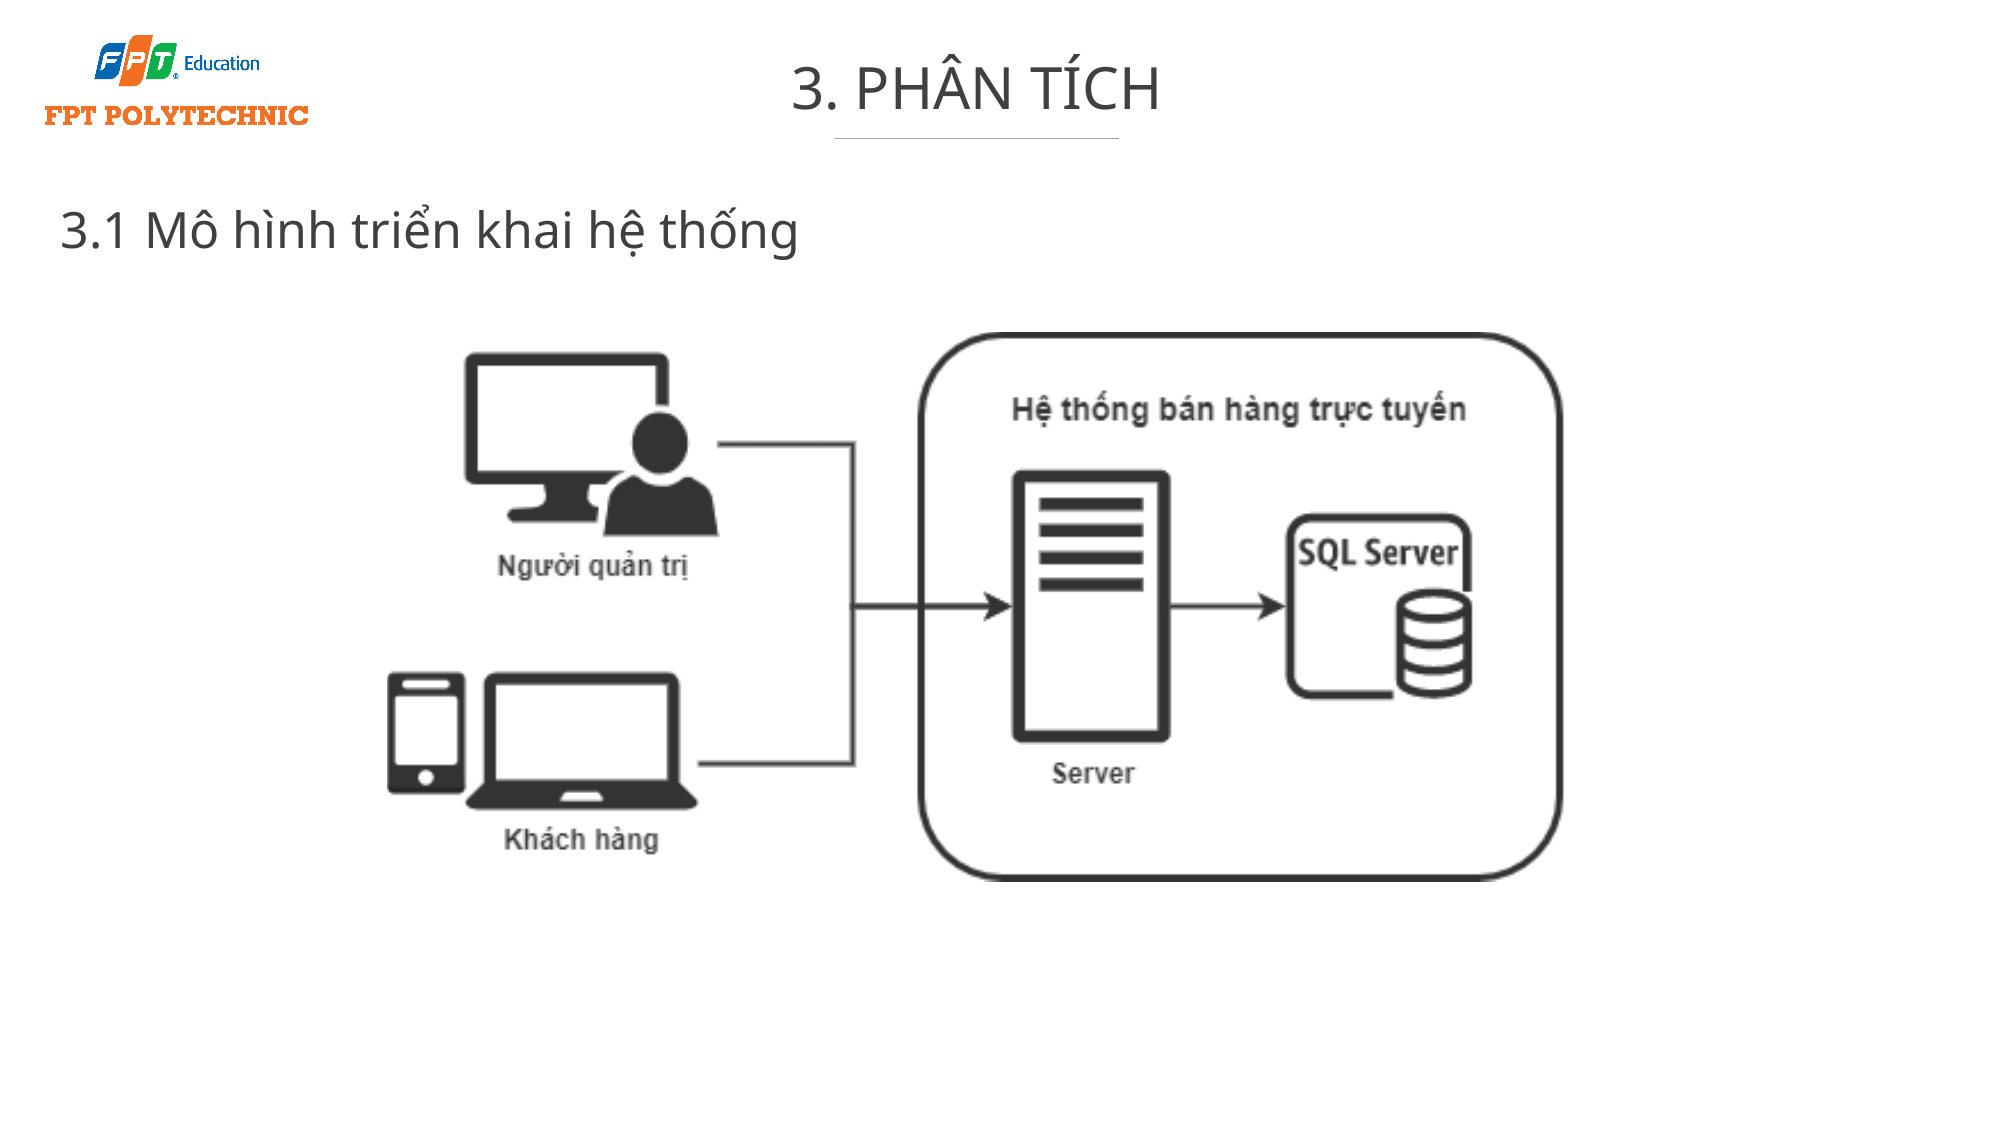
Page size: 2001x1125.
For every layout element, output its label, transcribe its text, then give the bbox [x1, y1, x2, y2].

picture [45, 35, 308, 125]
title 3. PHÂN TÍCH [107, 34, 1847, 139]
picture [387, 332, 1566, 882]
text_box 3.1 Mô hình triển khai hệ thống [45, 176, 954, 281]
